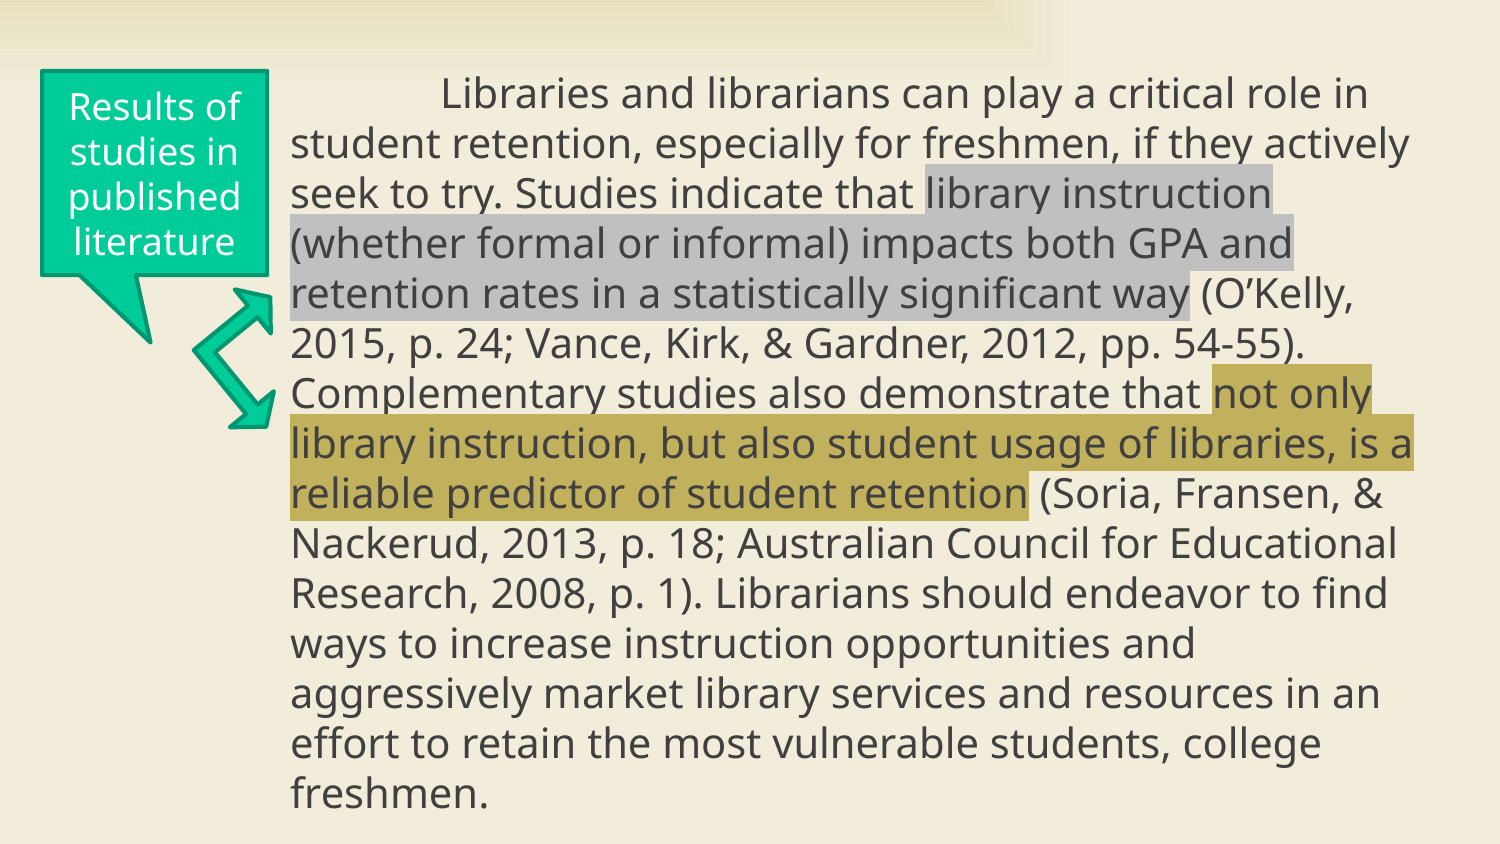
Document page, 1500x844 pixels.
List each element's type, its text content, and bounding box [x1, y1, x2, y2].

list Libraries and librarians can play a critical role in student retention, especially for freshmen, if they actively seek to try. Studies indicate that library instruction (whether formal or informal) impacts both GPA and retention rates in a statistically significant way (O’Kelly, 2015, p. 24; Vance, Kirk, & Gardner, 2012, pp. 54-55). Complementary studies also demonstrate that not only library instruction, but also student usage of libraries, is a reliable predictor of student retention (Soria, Fransen, & Nackerud, 2013, p. 18; Australian Council for Educational Research, 2008, p. 1). Librarians should endeavor to find ways to increase instruction opportunities and aggressively market library services and resources in an effort to retain the most vulnerable students, college freshmen. [274, 59, 1463, 779]
text_box [191, 287, 276, 430]
text_box Results of studies in published literature [40, 68, 270, 345]
